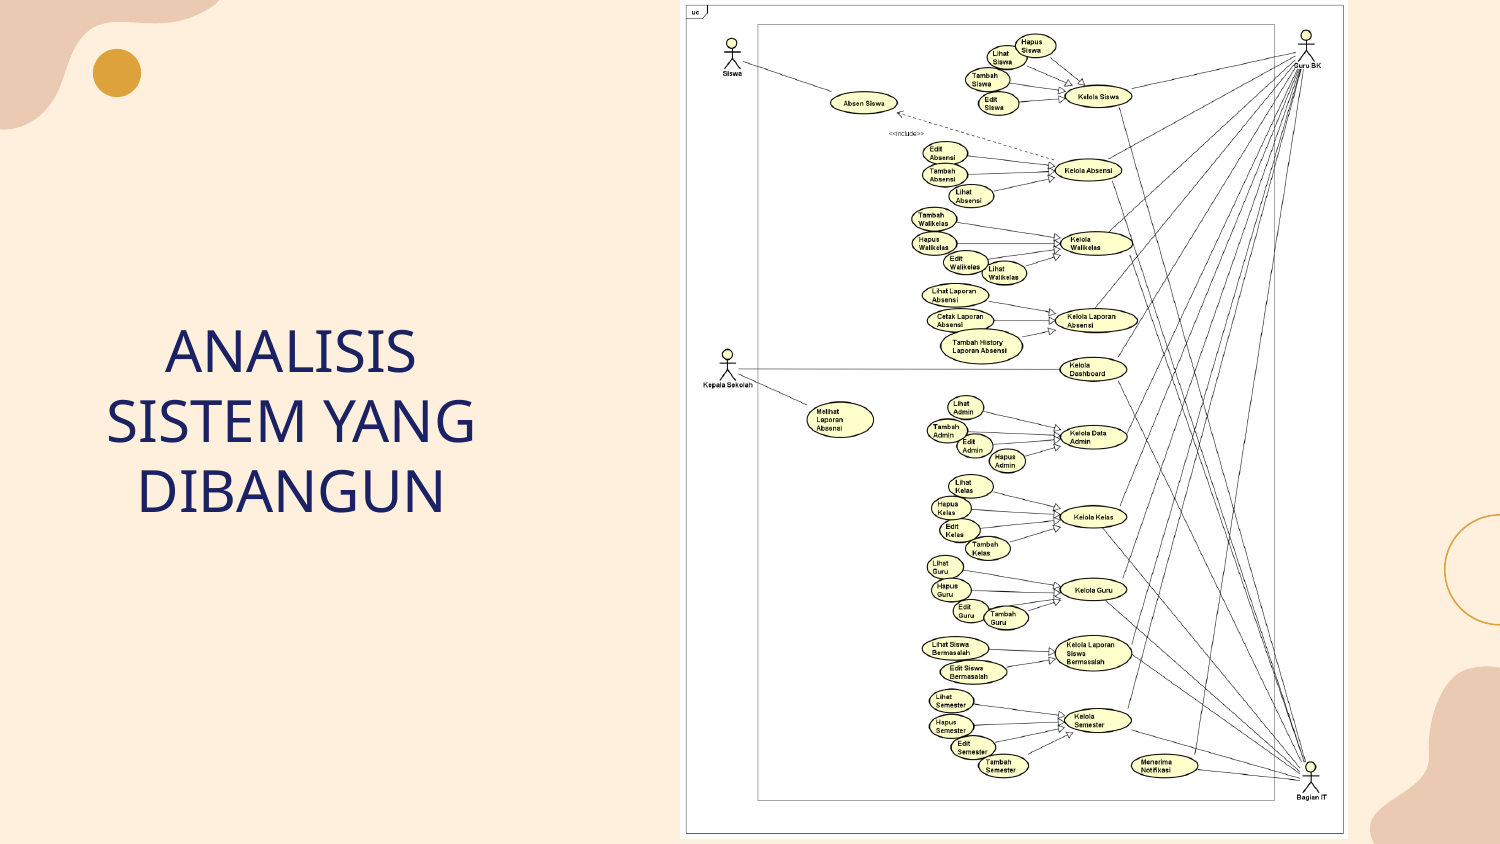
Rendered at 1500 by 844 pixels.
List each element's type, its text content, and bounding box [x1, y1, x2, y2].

picture [680, 0, 1349, 839]
title ANALISIS SISTEM YANG DIBANGUN [60, 372, 523, 467]
